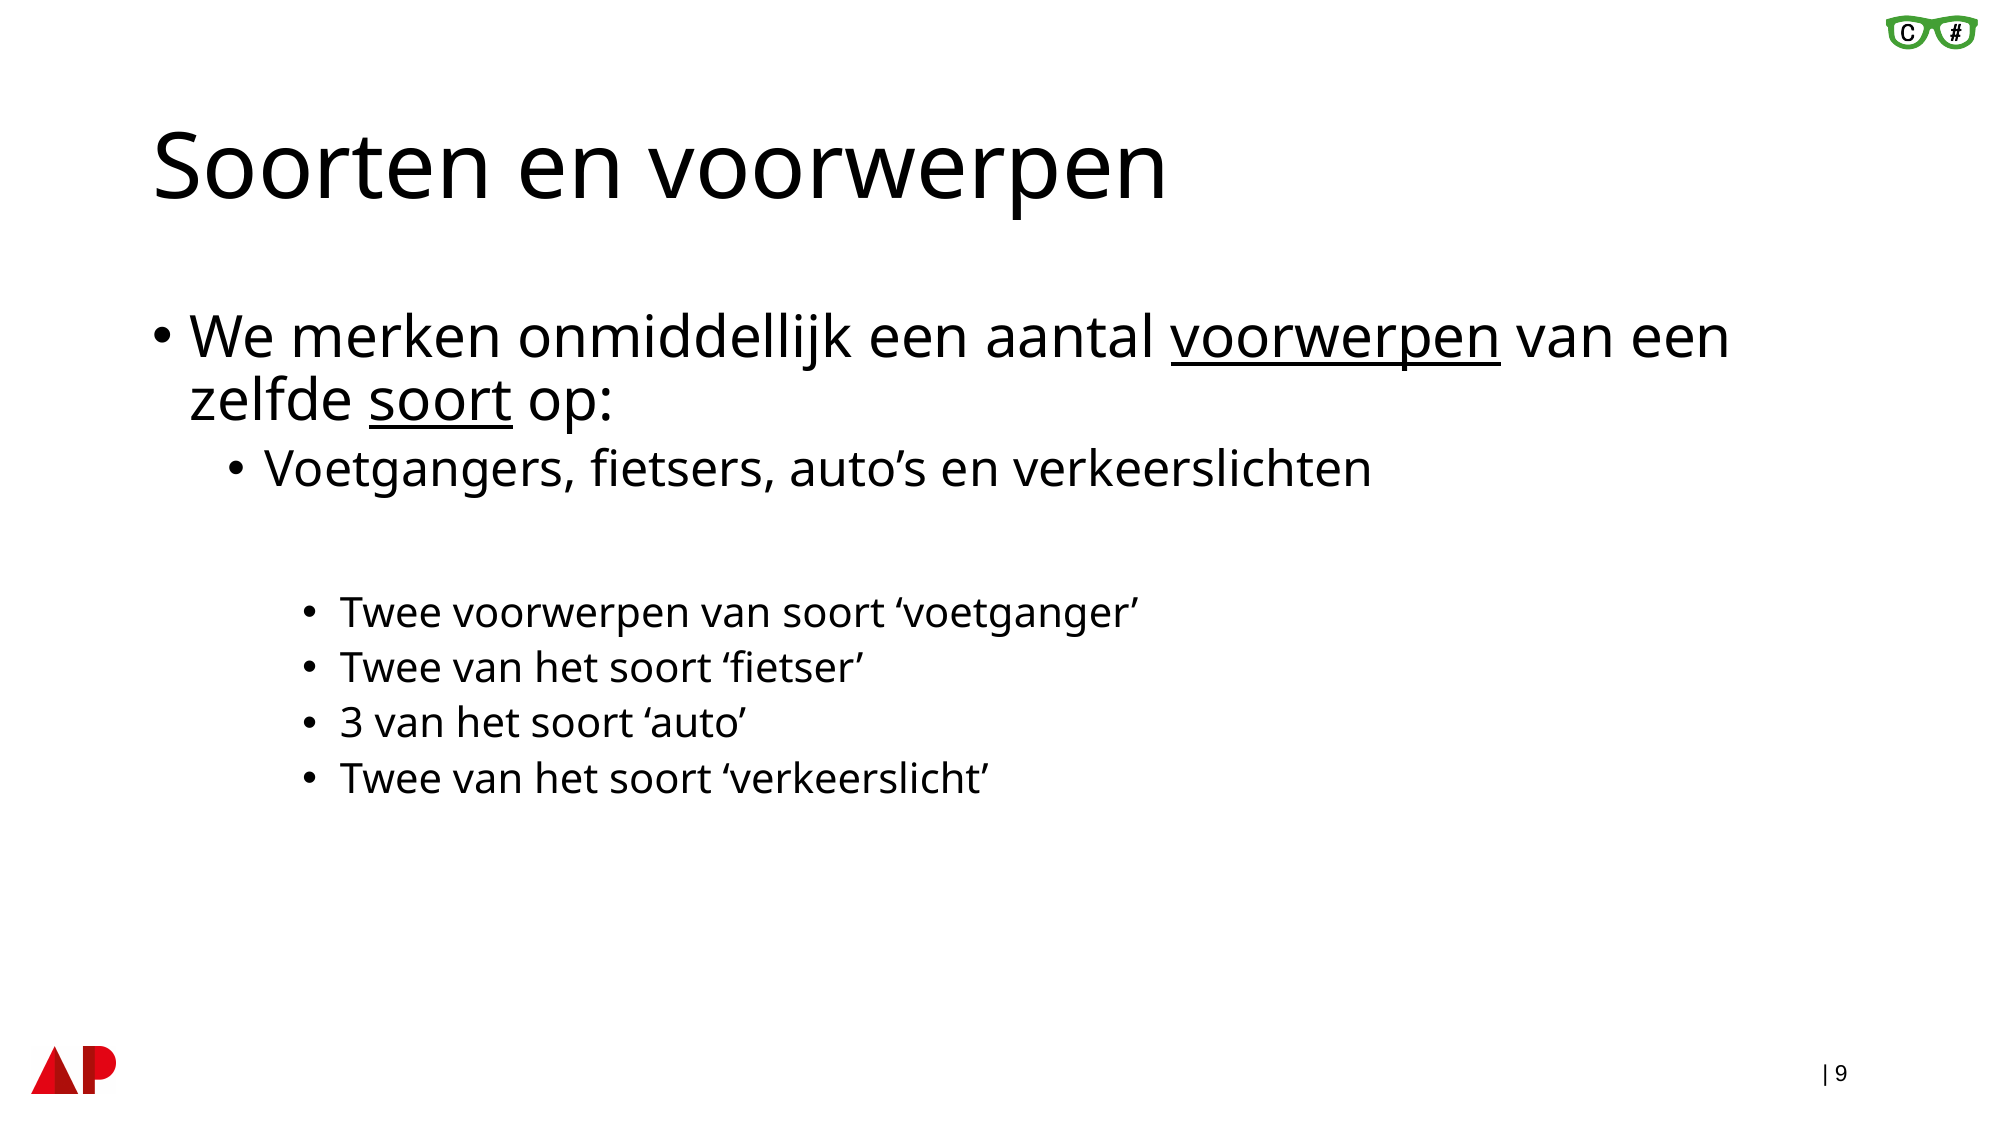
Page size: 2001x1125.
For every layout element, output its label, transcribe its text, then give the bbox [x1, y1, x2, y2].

picture [31, 1046, 116, 1094]
title Soorten en voorwerpen [137, 59, 1863, 278]
list We merken onmiddellijk een aantal voorwerpen van een zelfde soort op: Voetgangers, fietsers, auto’s en verkeerslichten Twee voorwerpen van soort ‘voetganger’ Twee van het soort ‘fietser’ 3 van het soort ‘auto’ Twee van het soort ‘verkeerslicht’ [137, 299, 1863, 1014]
slide_number | 9 [1412, 1042, 1863, 1103]
picture [1876, 0, 1985, 63]
